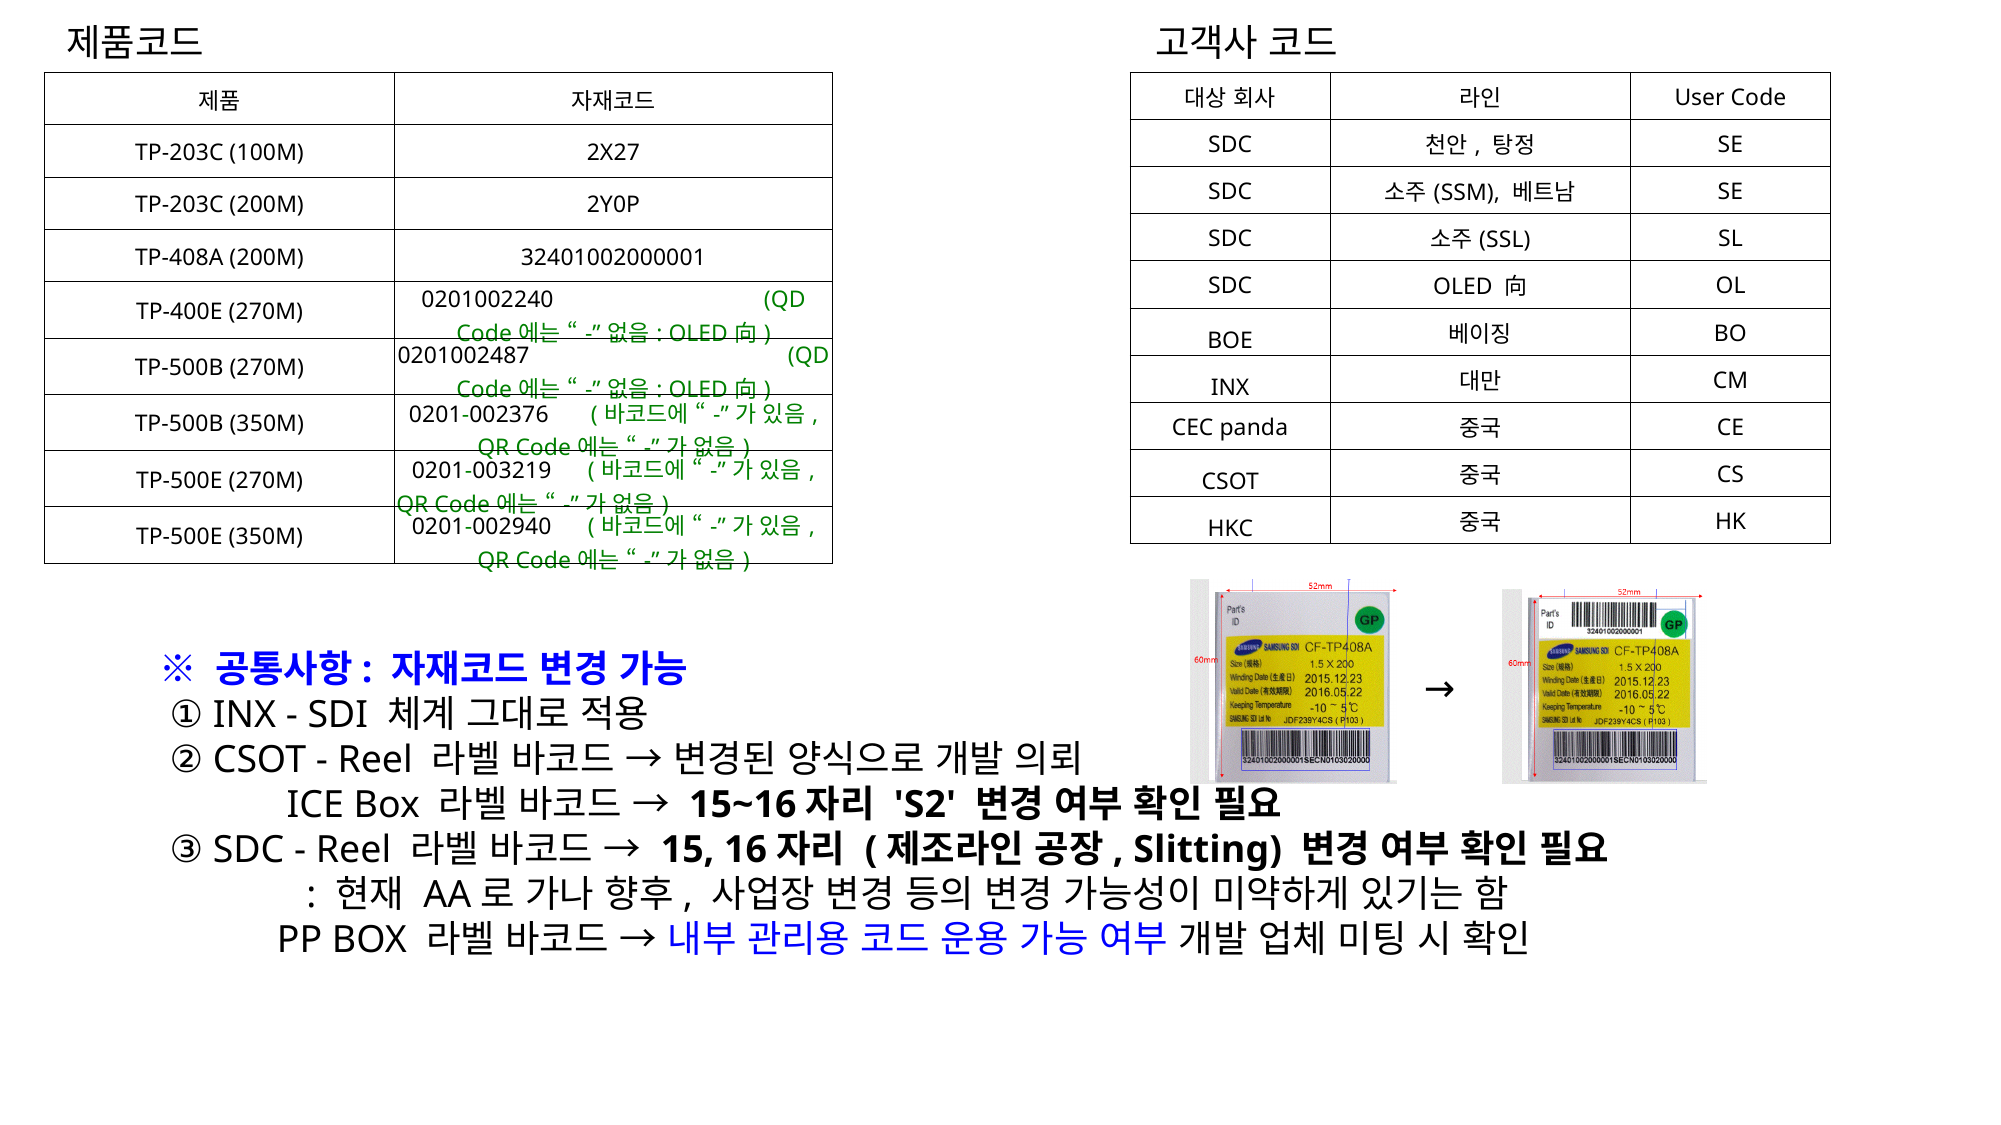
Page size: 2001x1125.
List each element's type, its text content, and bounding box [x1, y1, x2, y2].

table_cell 0201-002376 (바코드에 “-”가 있음, QR Code에는 “-”가 없음) [395, 395, 832, 450]
table_header User Code [1631, 73, 1830, 119]
table_cell 소주(SSL) [1331, 214, 1630, 260]
table_cell BO [1631, 309, 1830, 355]
picture [1502, 589, 1707, 784]
table_cell 0201-002940 (바코드에 “-”가 있음, QR Code에는 “-”가 없음) [395, 507, 832, 563]
table_cell TP-500E (270M) [45, 451, 394, 506]
table_cell HKC [1131, 497, 1330, 543]
table_cell TP-203C (200M) [269, 178, 394, 229]
table_cell 0201-003219 (바코드에 “-”가 있음, QR Code에는 “-”가 없음) [395, 451, 832, 506]
table_cell 0201002487 (QD Code에는 “-”없음: OLED向) [395, 339, 832, 394]
table_cell SE [1631, 120, 1830, 166]
table_cell 2Y0P [395, 178, 832, 229]
text_box ※ 공통사항: 자재코드 변경 가능 ① INX - SDI 체계 그대로 적용 ② CSOT - Reel 라벨 바코드 → 변경된 양식으로 개발 의뢰 ICE Box 라벨 바코드 → 15~16자리 'S2' 변경 여부 확인 필요 ③ SDC - Reel 라벨 바코드 → 15, 16자리 (제조라인 공장, Slitting) 변경 여부 확인 필요 : 현재 AA로 가나 향후, 사업장 변경 등의 변경 가능성이 미약하게 있기는 함 PP BOX 라벨 바코드 → 내부 관리용 코드 운용 가능 여부 개발 업체 미팅 시 확인 [145, 638, 1860, 1013]
table_cell TP-203C (100M) [269, 125, 394, 177]
text_box 고객사 코드 [1140, 11, 1353, 72]
table_cell CSOT [1131, 450, 1330, 496]
table_cell 중국 [1331, 497, 1630, 543]
table_cell CEC panda [1131, 403, 1330, 449]
picture [1190, 579, 1397, 784]
table_cell INX [1131, 356, 1330, 402]
table_cell TP-500B (350M) [45, 395, 394, 450]
table_header 라인 [1331, 73, 1630, 119]
table_cell 베이징 [1331, 309, 1630, 355]
table_header 자재코드 [395, 73, 832, 124]
table_cell HK [1631, 497, 1830, 543]
table_header 제품 [269, 73, 394, 124]
table_cell SDC [1131, 167, 1330, 213]
table_cell OLED 向 [1331, 261, 1630, 308]
table_cell CM [1631, 356, 1830, 402]
table_cell TP-500B (270M) [269, 339, 394, 394]
text_box → [1409, 656, 1471, 717]
table_cell OL [1631, 261, 1830, 308]
table_cell CS [1631, 450, 1830, 496]
table_cell TP-500E (350M) [45, 507, 394, 563]
table_cell 천안, 탕정 [1331, 120, 1630, 166]
table_cell 32401002000001 [395, 230, 832, 281]
table_cell TP-408A (200M) [269, 230, 394, 281]
table_cell CE [1631, 403, 1830, 449]
table_cell 소주(SSM), 베트남 [1331, 167, 1630, 213]
table_cell 2X27 [395, 125, 832, 177]
table_cell TP-400E (270M) [269, 282, 394, 338]
table_cell SE [1631, 167, 1830, 213]
table_cell 대만 [1331, 356, 1630, 402]
text_box [36, 0, 269, 407]
table_cell BOE [1131, 309, 1330, 355]
table_cell 중국 [1331, 403, 1630, 449]
table_cell 중국 [1331, 450, 1630, 496]
table_cell SDC [1131, 261, 1330, 308]
table_cell SDC [1131, 214, 1330, 260]
table_cell 0201002240 (QD Code에는 “-”없음: OLED向) [395, 282, 832, 338]
table_header 대상 회사 [1131, 73, 1330, 119]
table_cell SDC [1131, 120, 1330, 166]
table_cell SL [1631, 214, 1830, 260]
